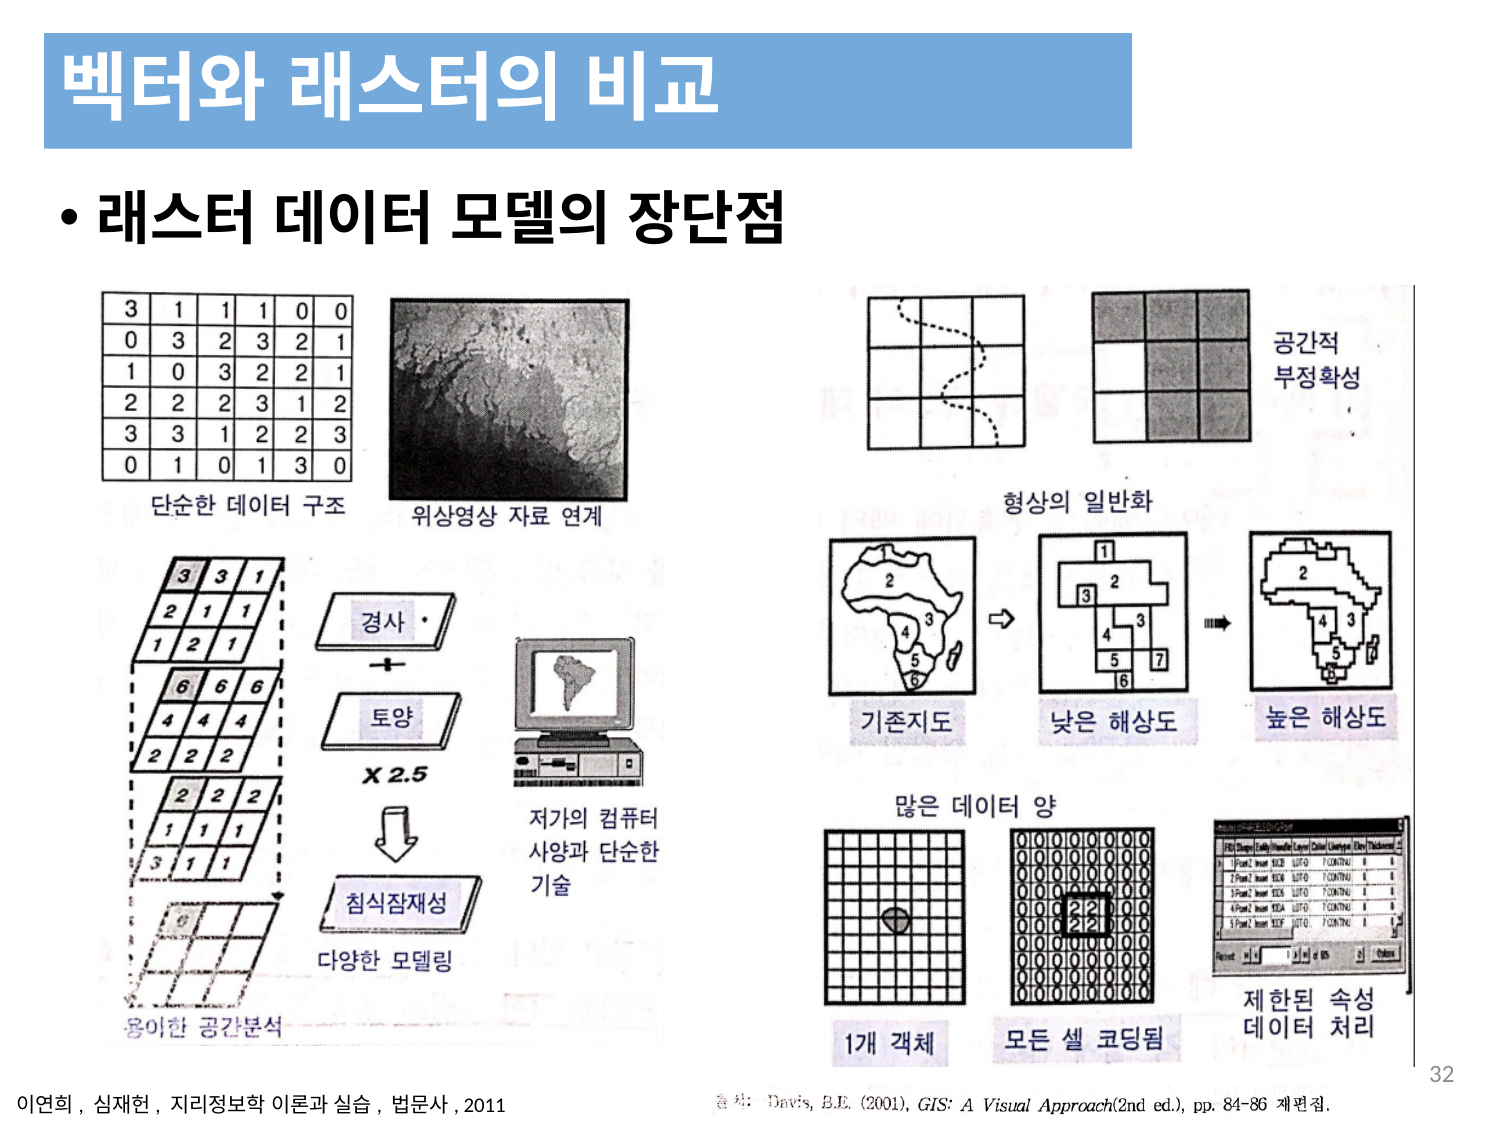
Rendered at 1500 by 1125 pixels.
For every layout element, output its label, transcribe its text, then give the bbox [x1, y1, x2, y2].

slide_number 272 [1132, 1042, 1470, 1103]
picture [819, 285, 1415, 1067]
picture [98, 285, 664, 1046]
text_box 이연희, 심재헌, 지리정보학 이론과 실습, 법문사, 2011 [1, 1084, 521, 1125]
list 벡터와 래스터의 비교 [44, 33, 1133, 149]
picture [708, 1085, 1331, 1120]
list 래스터 데이터 모델의 장단점 [44, 181, 1440, 1006]
